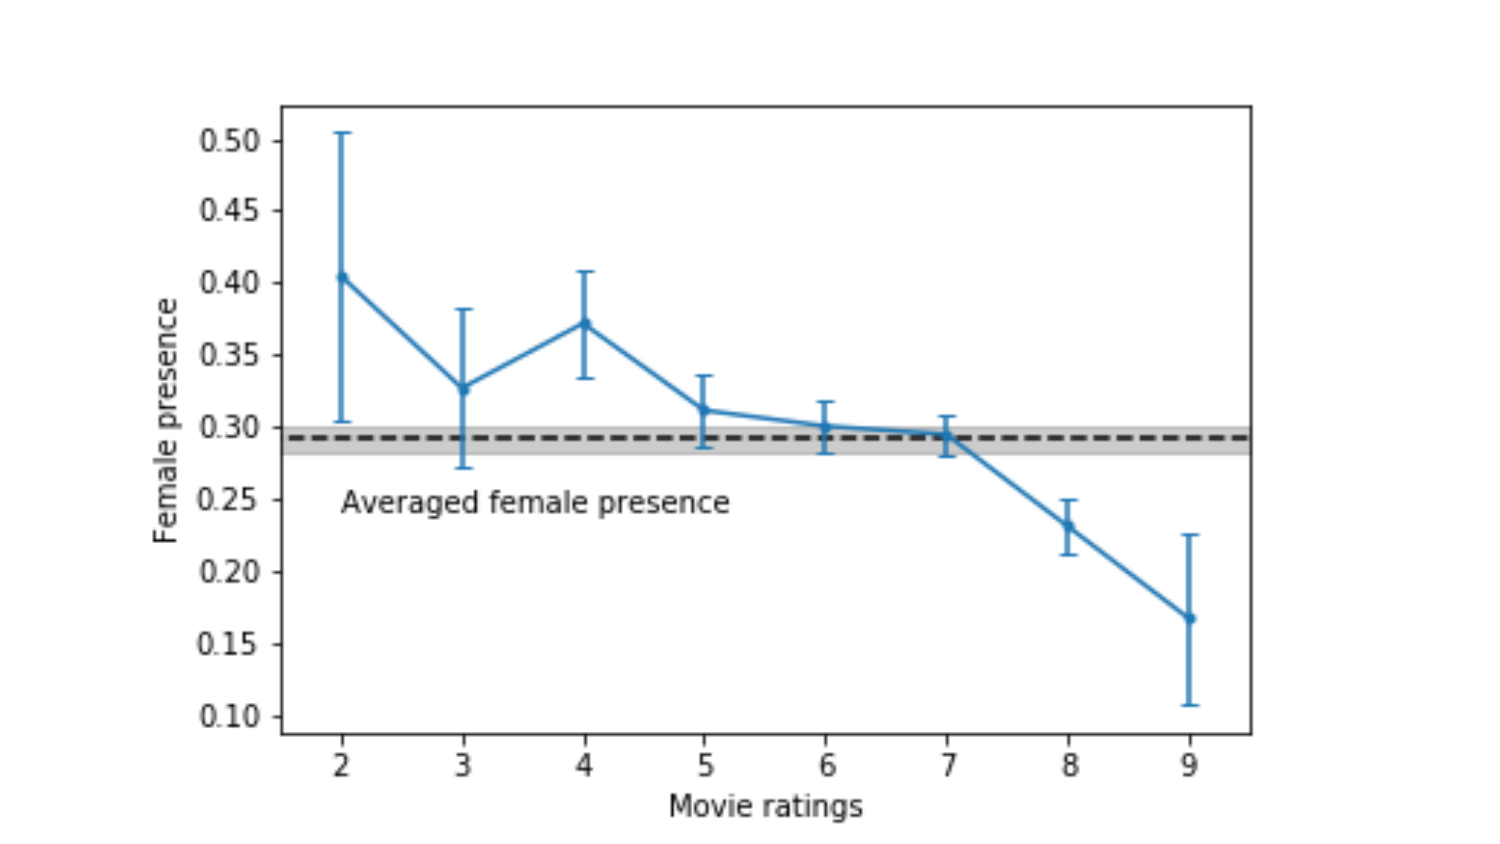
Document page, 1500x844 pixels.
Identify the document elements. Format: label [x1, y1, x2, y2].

picture [125, 5, 1375, 839]
